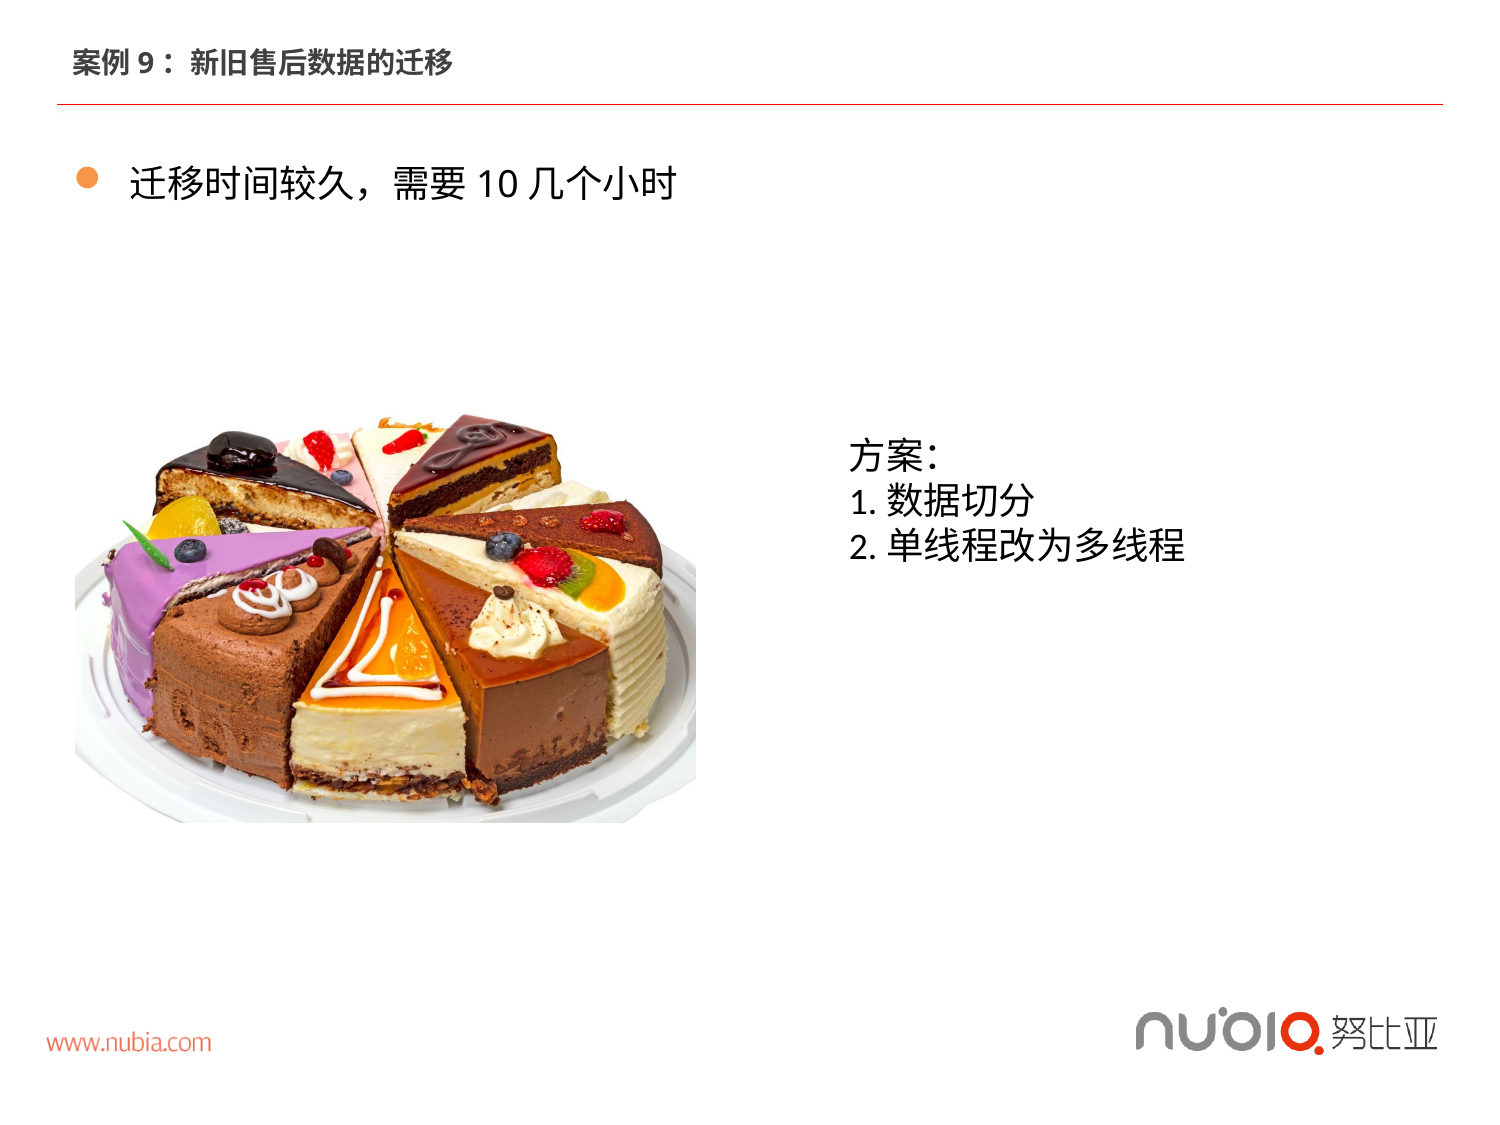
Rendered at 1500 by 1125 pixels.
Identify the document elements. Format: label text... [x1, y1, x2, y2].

picture [46, 1030, 211, 1052]
text_box 案例9：新旧售后数据的迁移 [57, 32, 714, 92]
text_box 迁移时间较久，需要10几个小时 [58, 152, 1444, 213]
picture [75, 409, 696, 823]
picture [1136, 1007, 1437, 1055]
text_box 方案： 1.数据切分 2.单线程改为多线程 [834, 424, 1408, 575]
